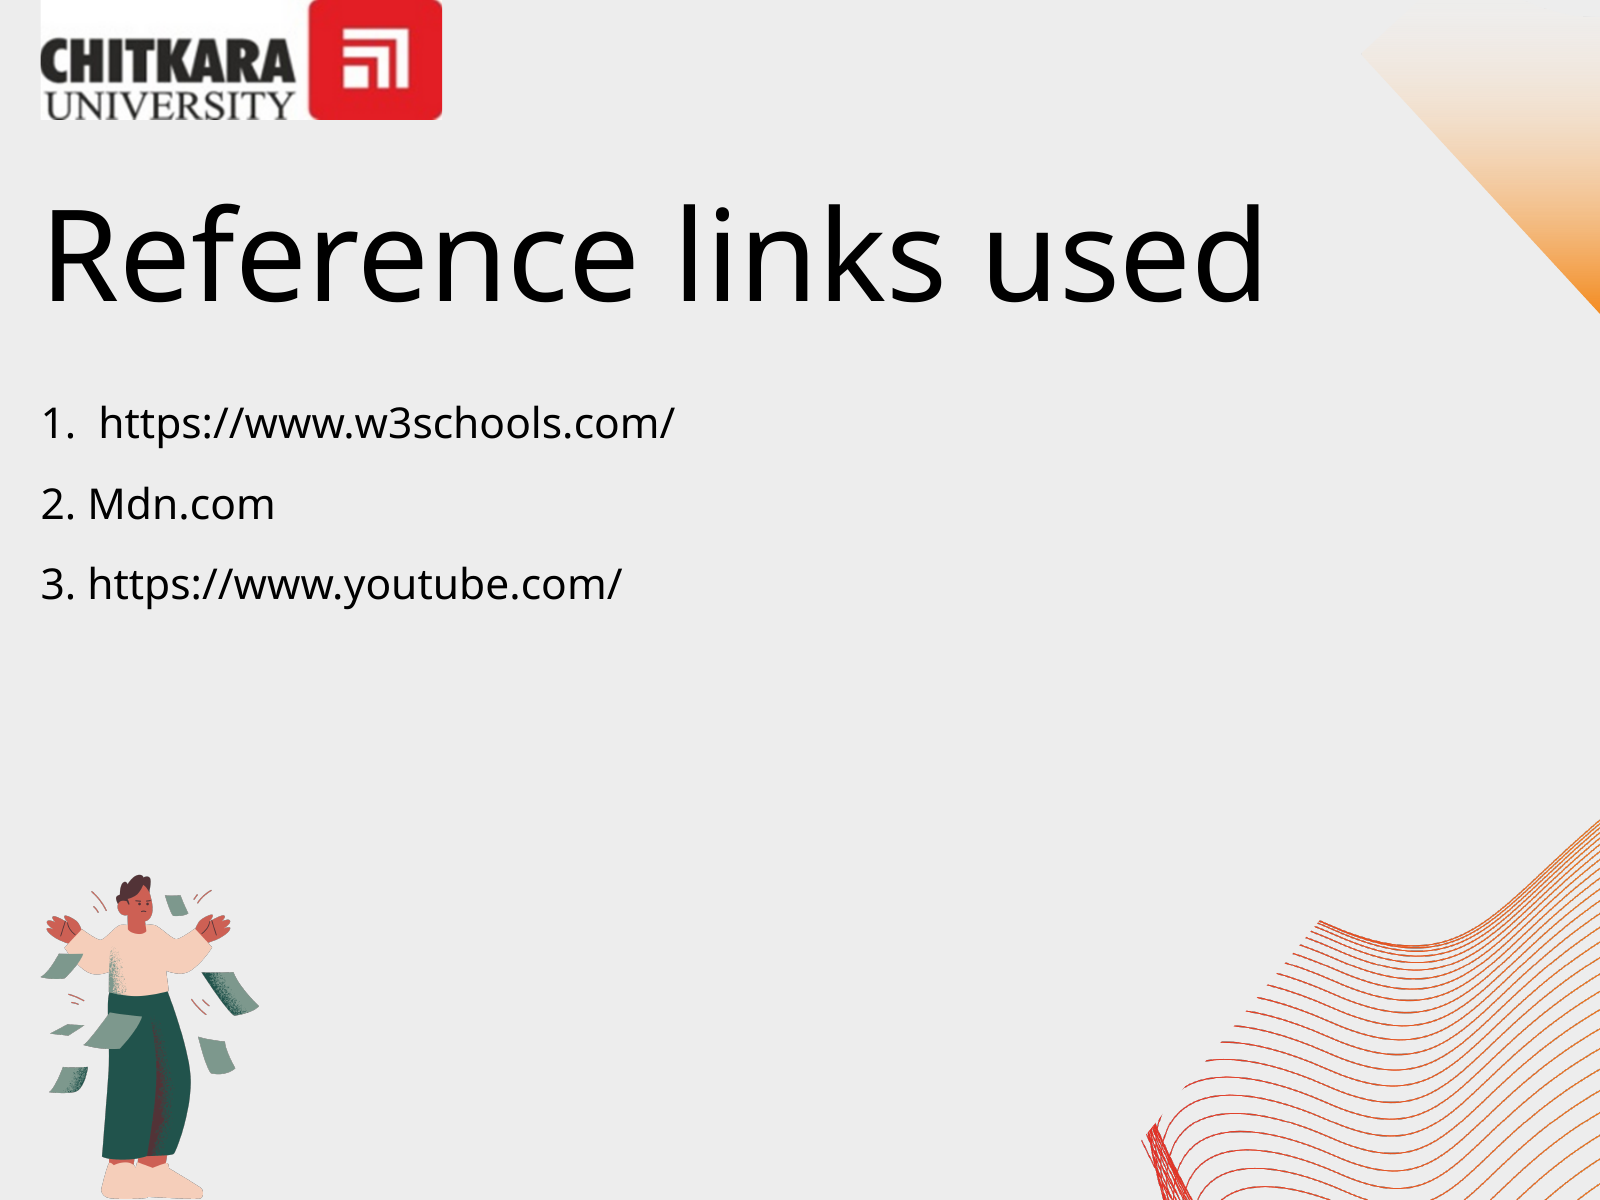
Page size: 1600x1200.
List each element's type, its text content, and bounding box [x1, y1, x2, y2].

text_box 1. https://www.w3schools.com/ 2. Mdn.com 3. https://www.youtube.com/ [40, 366, 833, 931]
text_box [1093, 654, 1600, 1200]
text_box [40, 0, 443, 120]
text_box [40, 874, 259, 1200]
text_box [1360, 0, 1600, 314]
text_box Reference links used [40, 200, 1340, 327]
